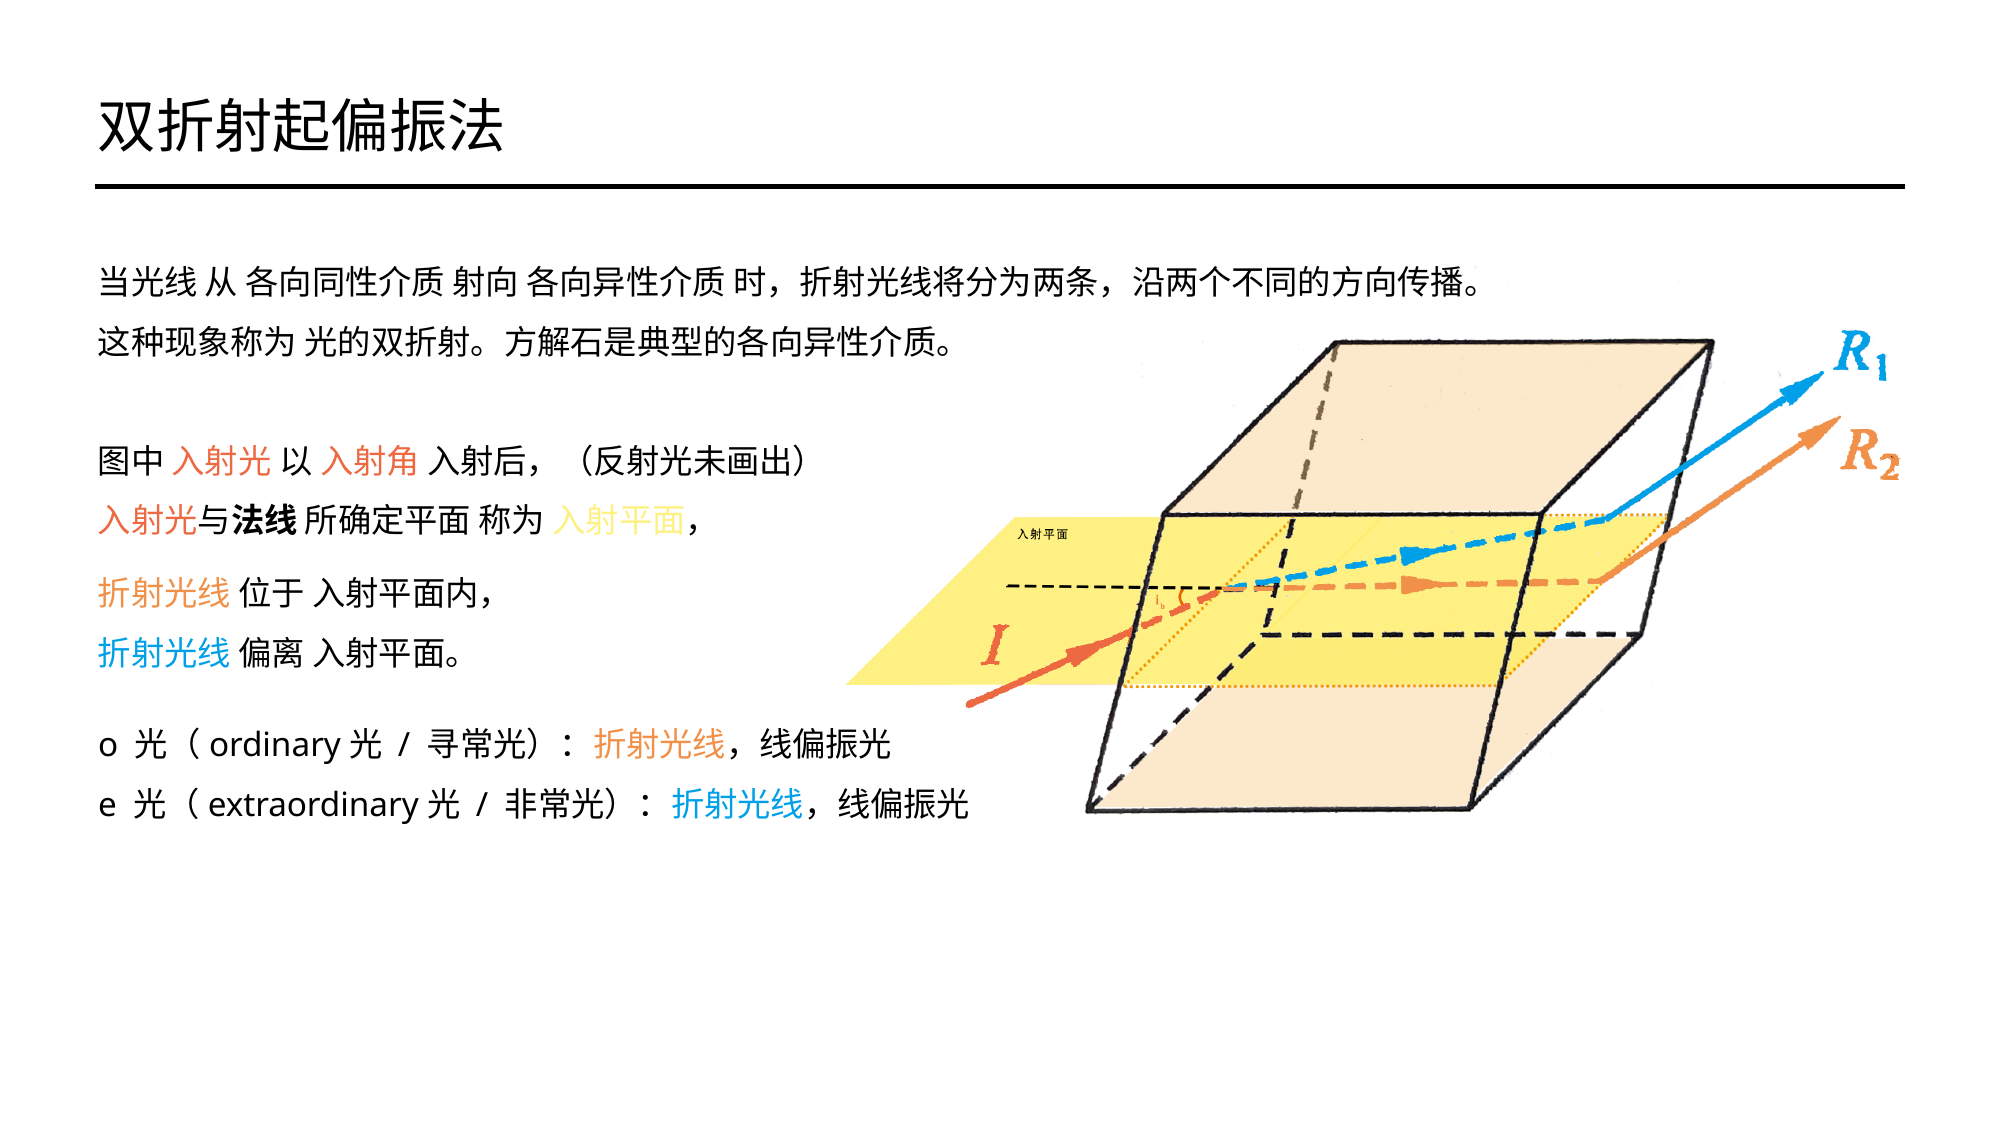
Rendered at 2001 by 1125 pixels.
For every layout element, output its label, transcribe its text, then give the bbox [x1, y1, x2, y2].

picture [833, 252, 2000, 873]
text_box 当光线 从 各向同性介质 射向 各向异性介质 时，折射光线将分为两条，沿两个不同的方向传播。 这种现象称为 光的双折射。方解石是典型的各向异性介质。 [83, 233, 1906, 369]
text_box 双折射起偏振法 [83, 81, 796, 167]
